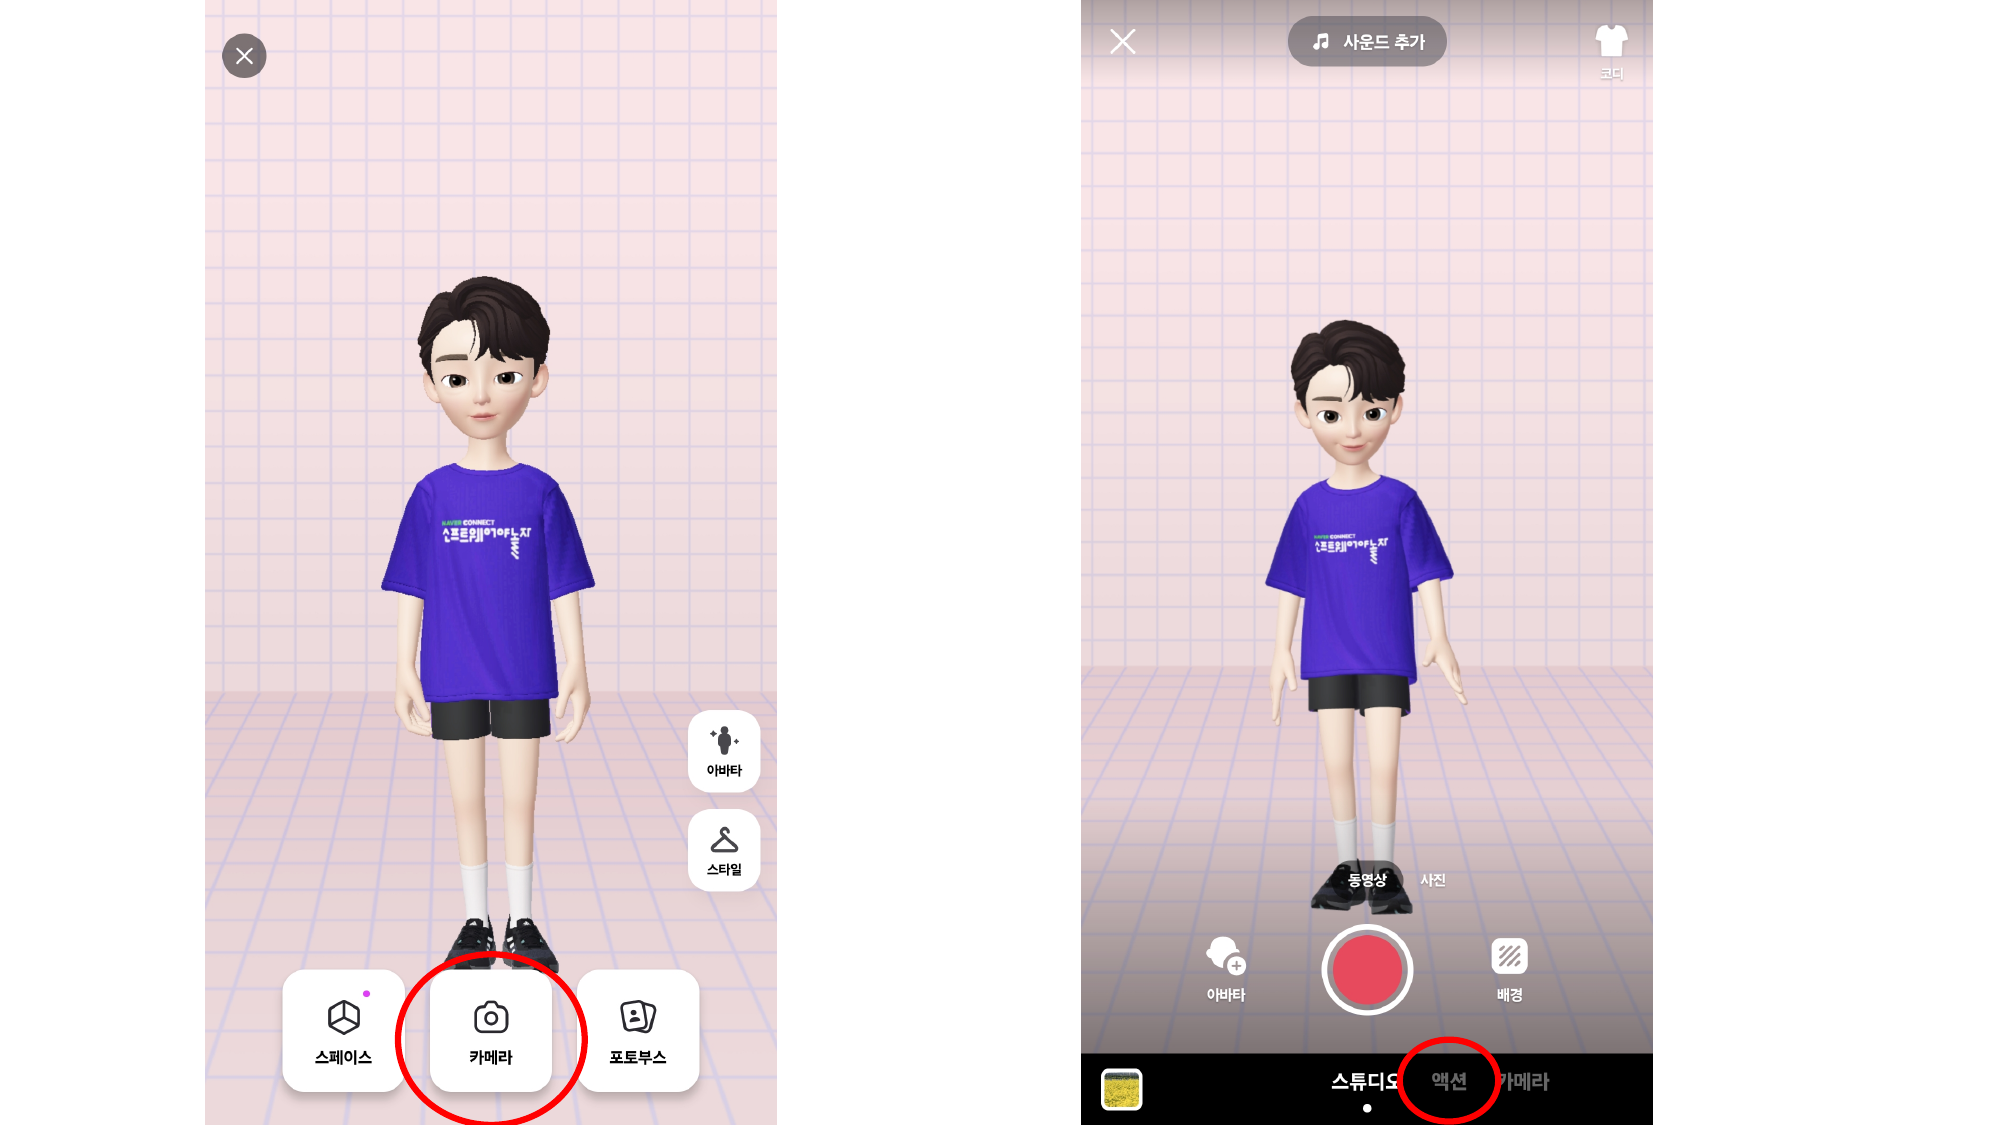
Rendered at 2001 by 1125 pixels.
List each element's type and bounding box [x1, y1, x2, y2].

picture [205, 0, 777, 1125]
picture [1081, 0, 1653, 1125]
